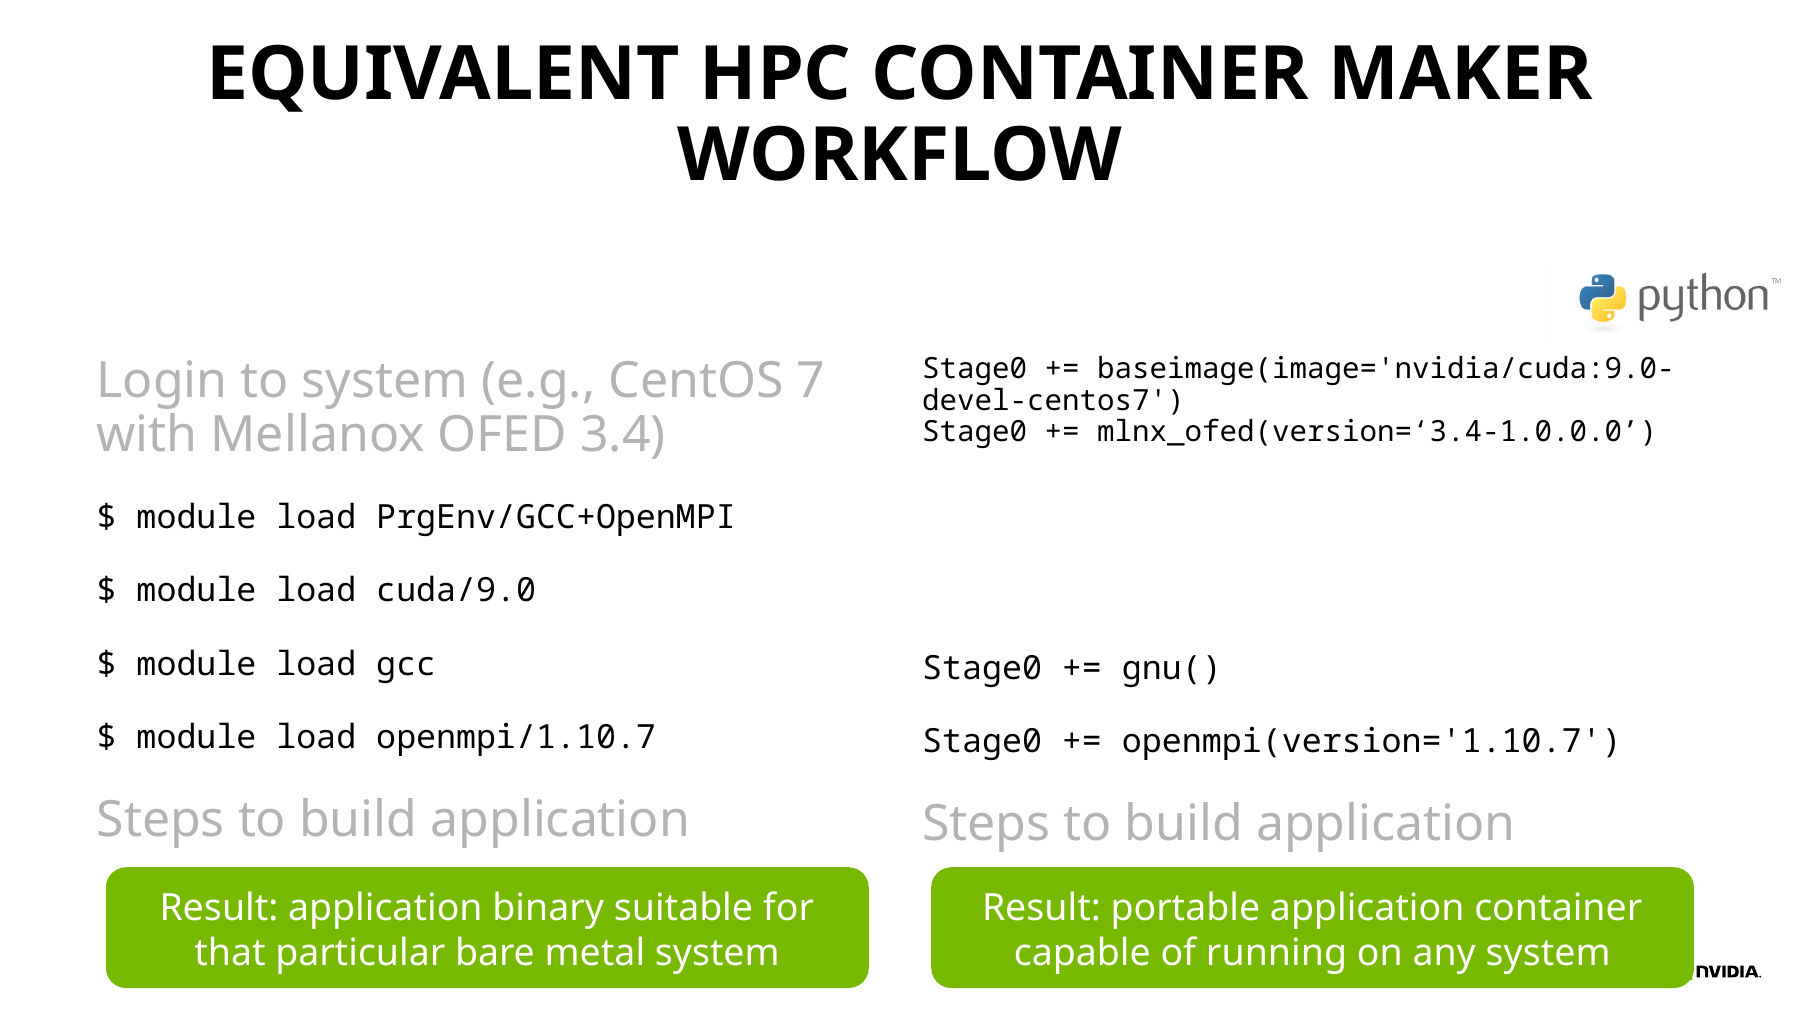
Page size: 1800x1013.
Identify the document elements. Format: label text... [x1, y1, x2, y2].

title Equivalent HPC Container Maker workflow [81, 107, 1719, 205]
text_box Result: application binary suitable for that particular bare metal system [103, 865, 871, 991]
list Stage0 += baseimage(image='nvidia/cuda:9.0-devel-centos7') Stage0 += mlnx_ofed(version=‘3.4-1.0.0.0’) Stage0 += gnu() Stage0 += openmpi(version='1.10.7') Steps to build application [906, 346, 1719, 953]
picture [1546, 260, 1800, 347]
list Login to system (e.g., CentOS 7 with Mellanox OFED 3.4) $ module load PrgEnv/GCC+OpenMPI $ module load cuda/9.0 $ module load gcc $ module load openmpi/1.10.7 Steps to build application [81, 346, 894, 953]
text_box Result: portable application container capable of running on any system [929, 865, 1697, 991]
